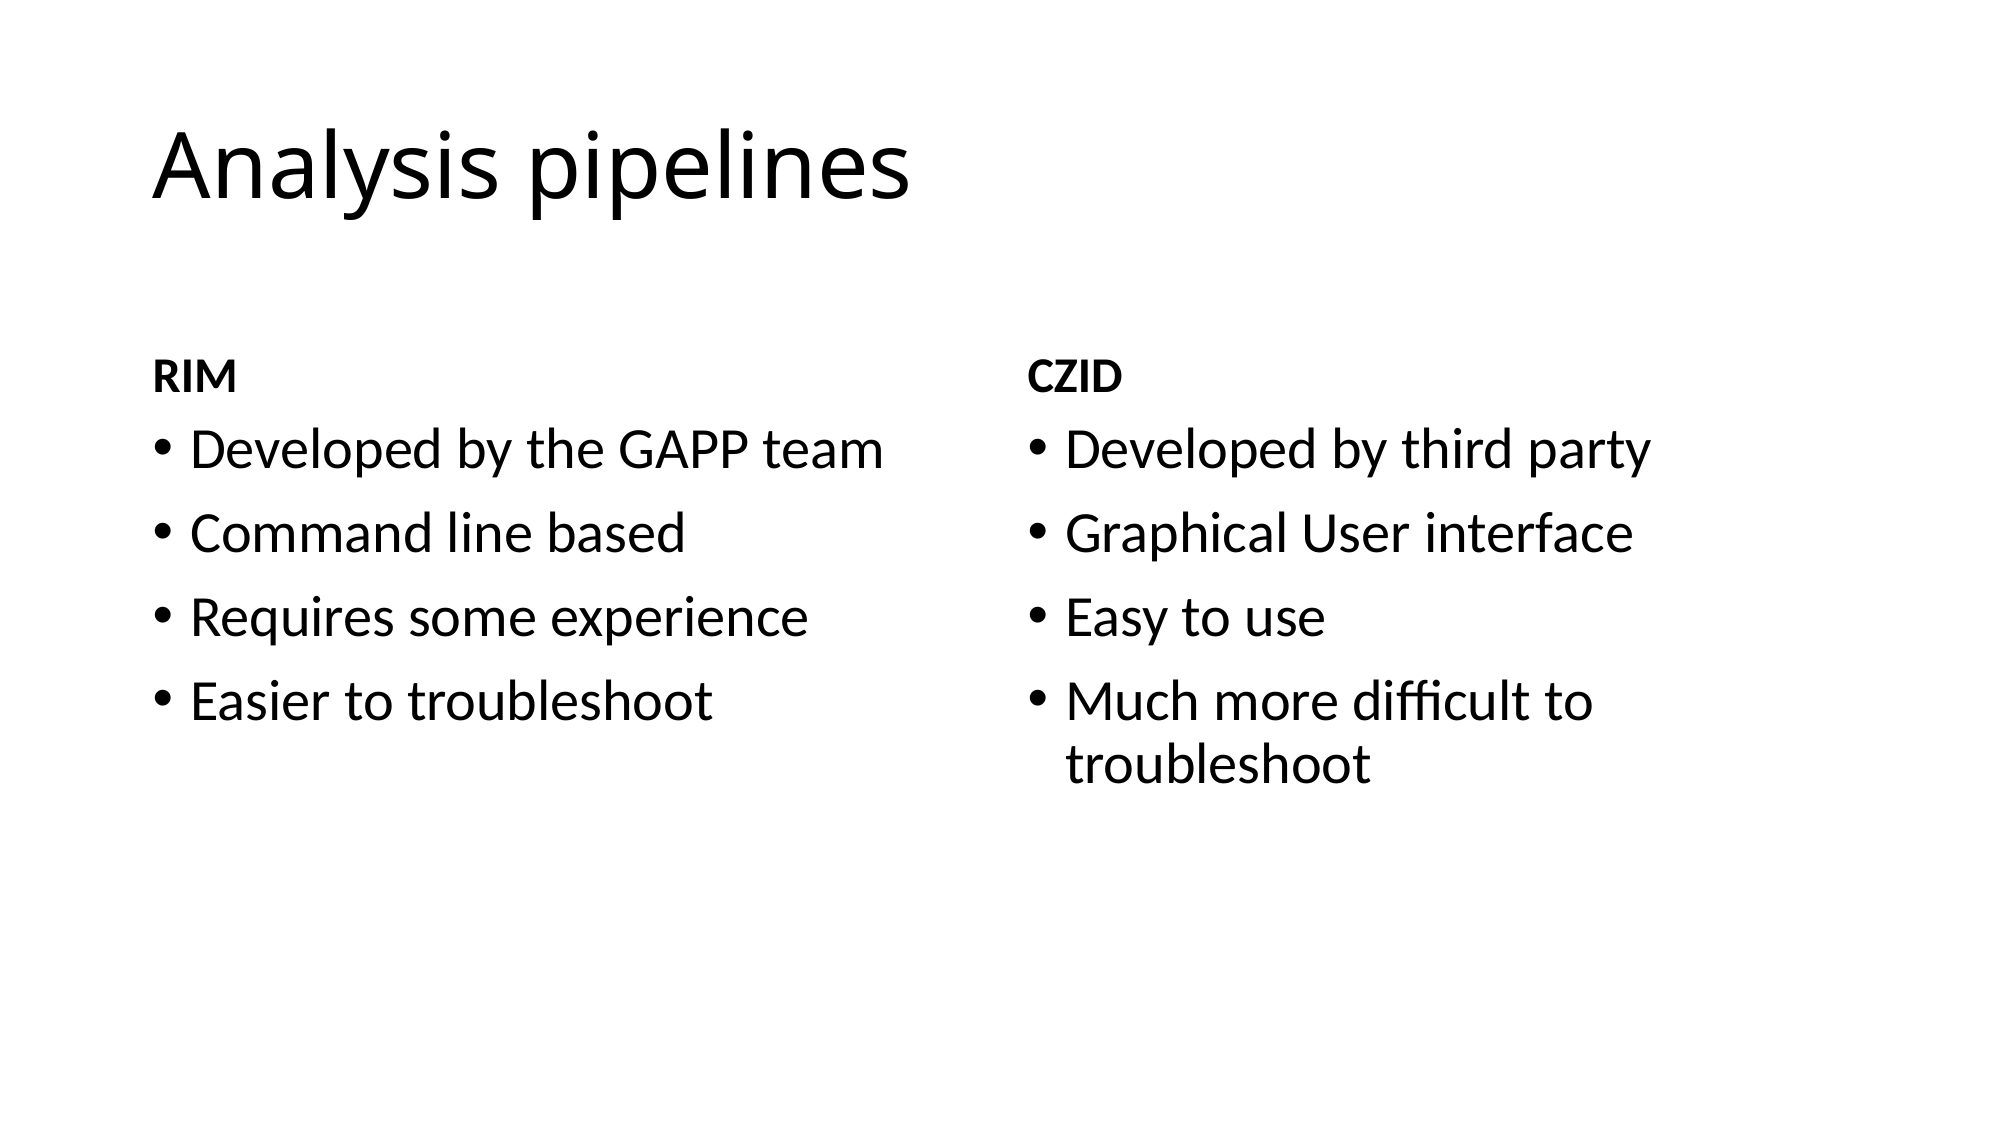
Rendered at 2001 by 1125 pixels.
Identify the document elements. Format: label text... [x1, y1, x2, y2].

list CZID [1012, 275, 1863, 410]
list RIM [137, 275, 984, 410]
title Analysis pipelines [137, 59, 1863, 278]
list Developed by the GAPP team Command line based Requires some experience Easier to troubleshoot [137, 410, 984, 1016]
list Developed by third party Graphical User interface Easy to use Much more difficult to troubleshoot [1012, 410, 1863, 1016]
